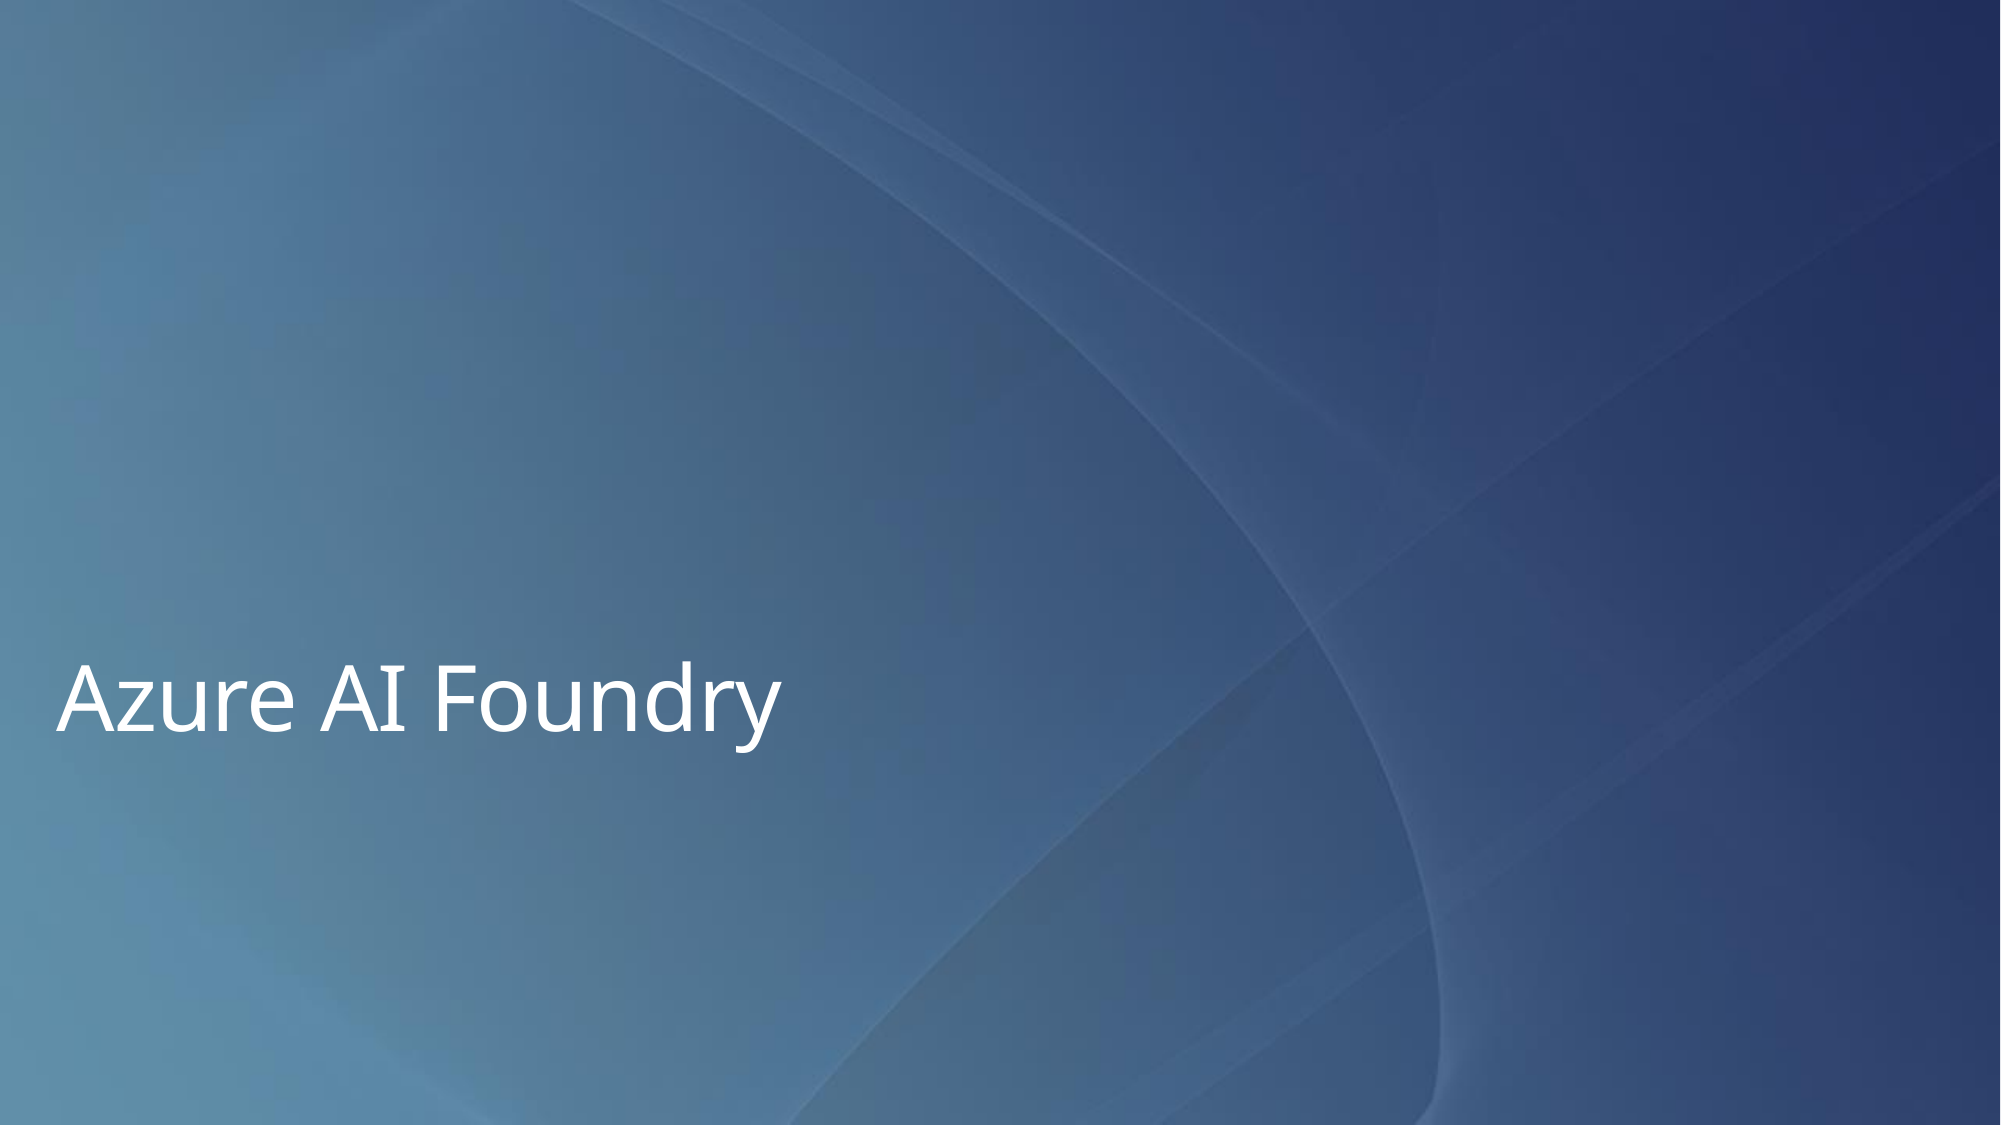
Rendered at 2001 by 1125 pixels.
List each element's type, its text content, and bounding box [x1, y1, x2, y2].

text_box Azure AI Foundry [56, 652, 1911, 1031]
picture [0, 0, 2001, 1125]
